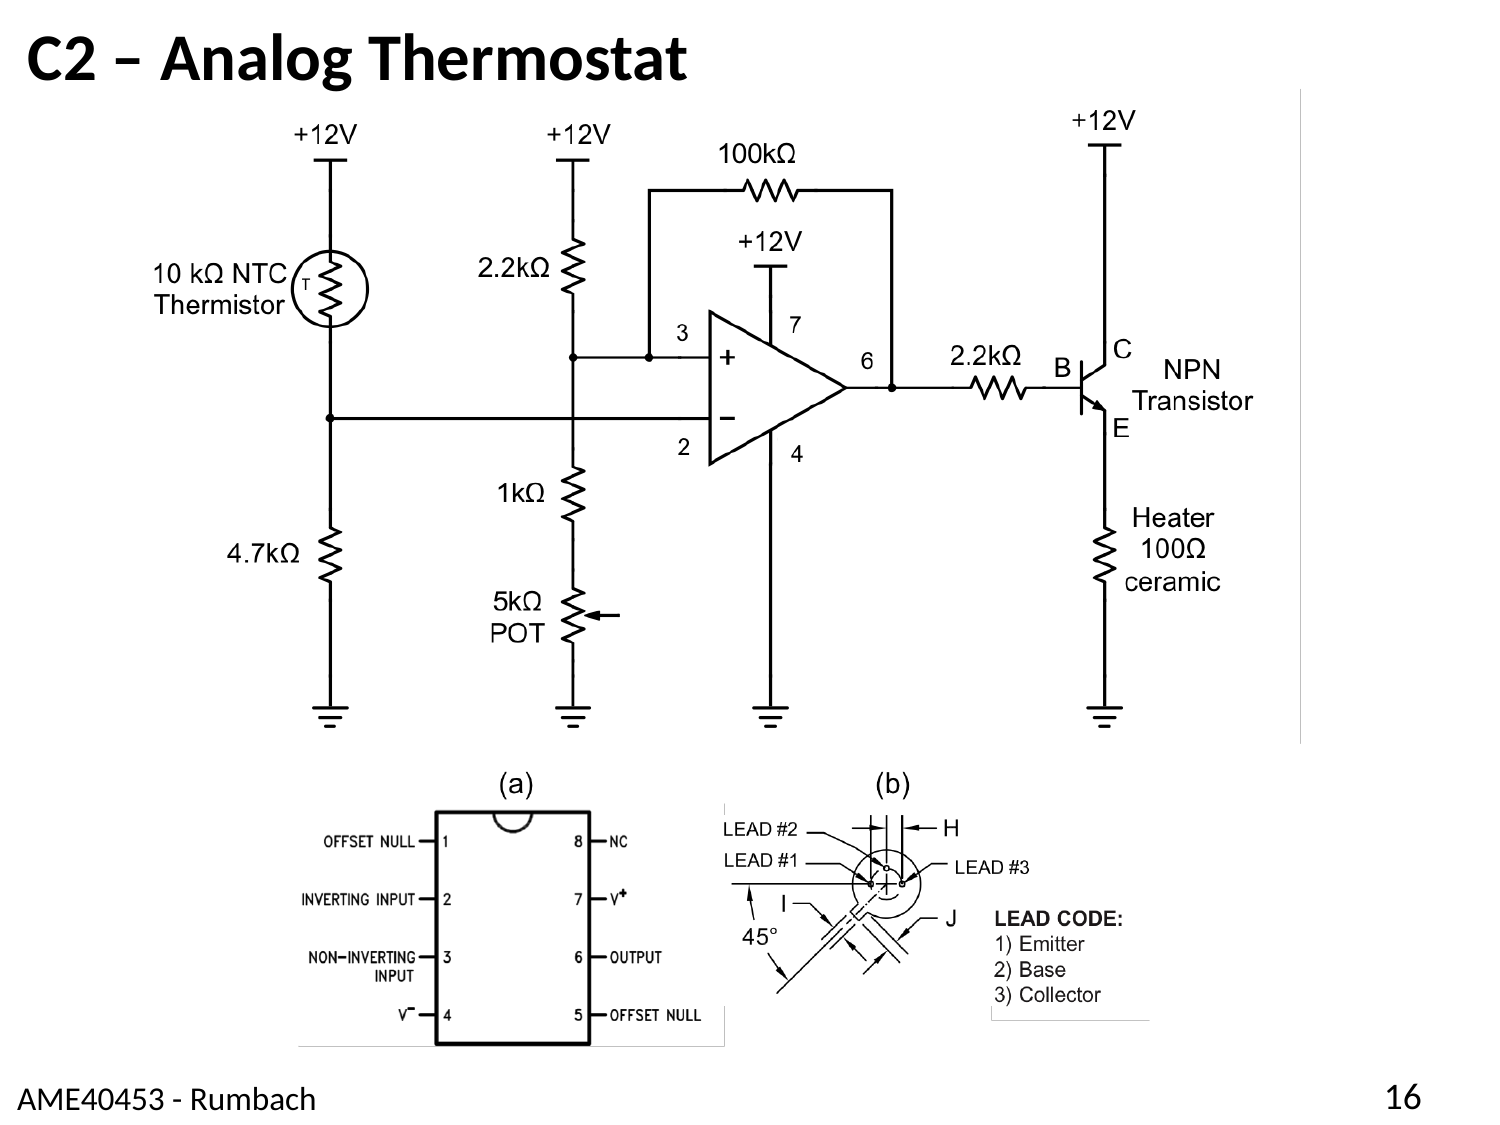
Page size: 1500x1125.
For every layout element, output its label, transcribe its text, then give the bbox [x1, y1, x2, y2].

text_box C2 – Analog Thermostat [13, 6, 704, 102]
picture [112, 72, 1302, 1060]
